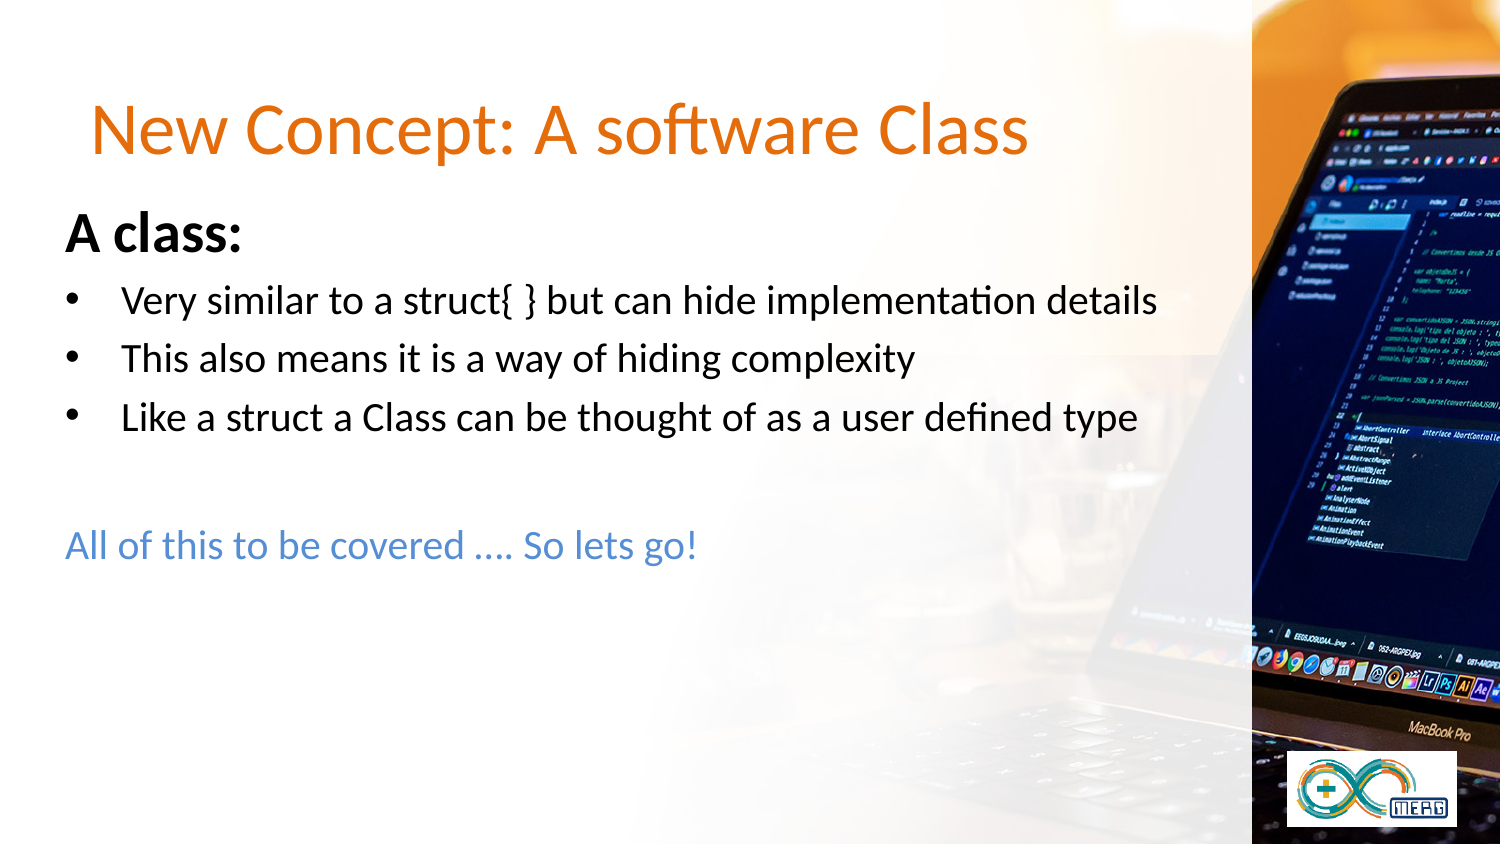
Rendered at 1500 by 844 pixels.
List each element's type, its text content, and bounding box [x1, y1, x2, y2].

title New Concept: A software Class [75, 61, 1226, 187]
picture [0, 0, 1500, 844]
list A class: Very similar to a struct{ } but can hide implementation details This also means it is a way of hiding complexity Like a struct a Class can be thought of as a user defined type All of this to be covered …. So lets go! [49, 186, 1225, 810]
